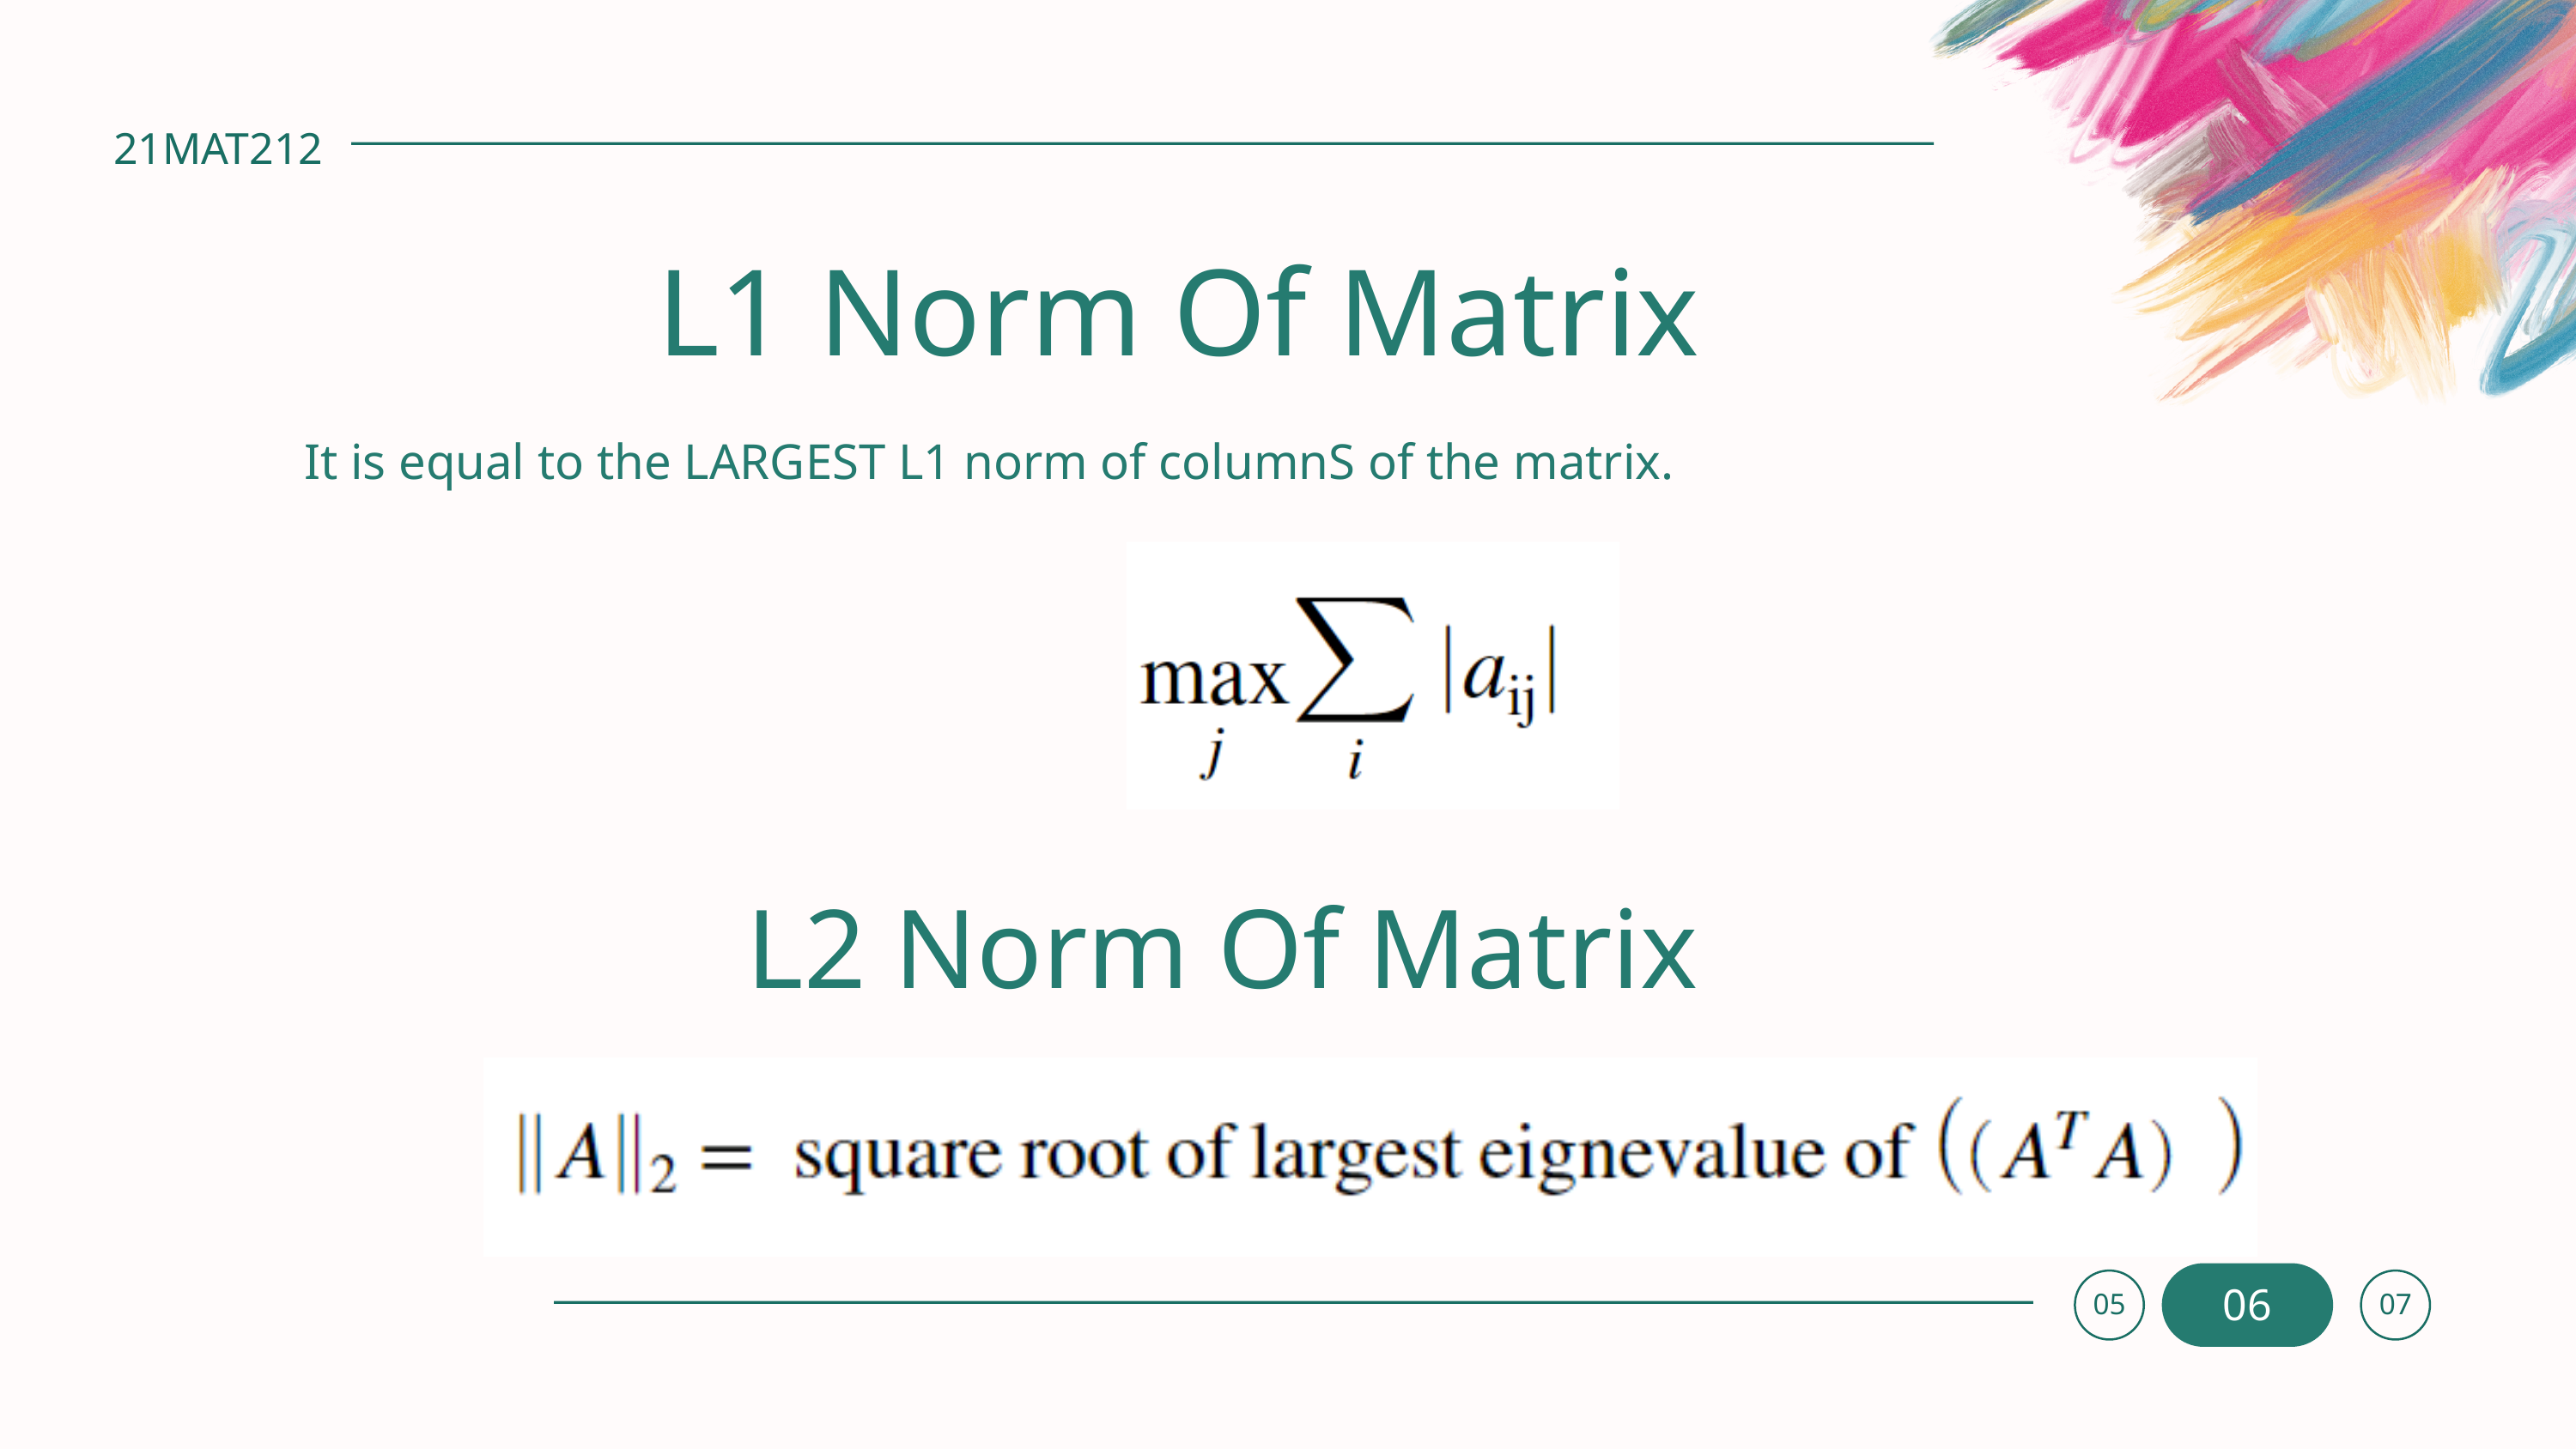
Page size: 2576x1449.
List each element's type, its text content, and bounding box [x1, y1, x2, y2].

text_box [2073, 1269, 2146, 1341]
text_box L2 Norm Of Matrix [310, 901, 2136, 1011]
picture [483, 1057, 2257, 1258]
text_box It is equal to the LARGEST L1 norm of columnS of the matrix. [304, 421, 2196, 489]
text_box 21MAT212 [89, 112, 324, 173]
text_box L1 Norm Of Matrix [247, 260, 1918, 380]
picture [1895, 0, 2576, 448]
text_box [2161, 1263, 2334, 1348]
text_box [2360, 1269, 2432, 1341]
picture [1126, 542, 1620, 809]
